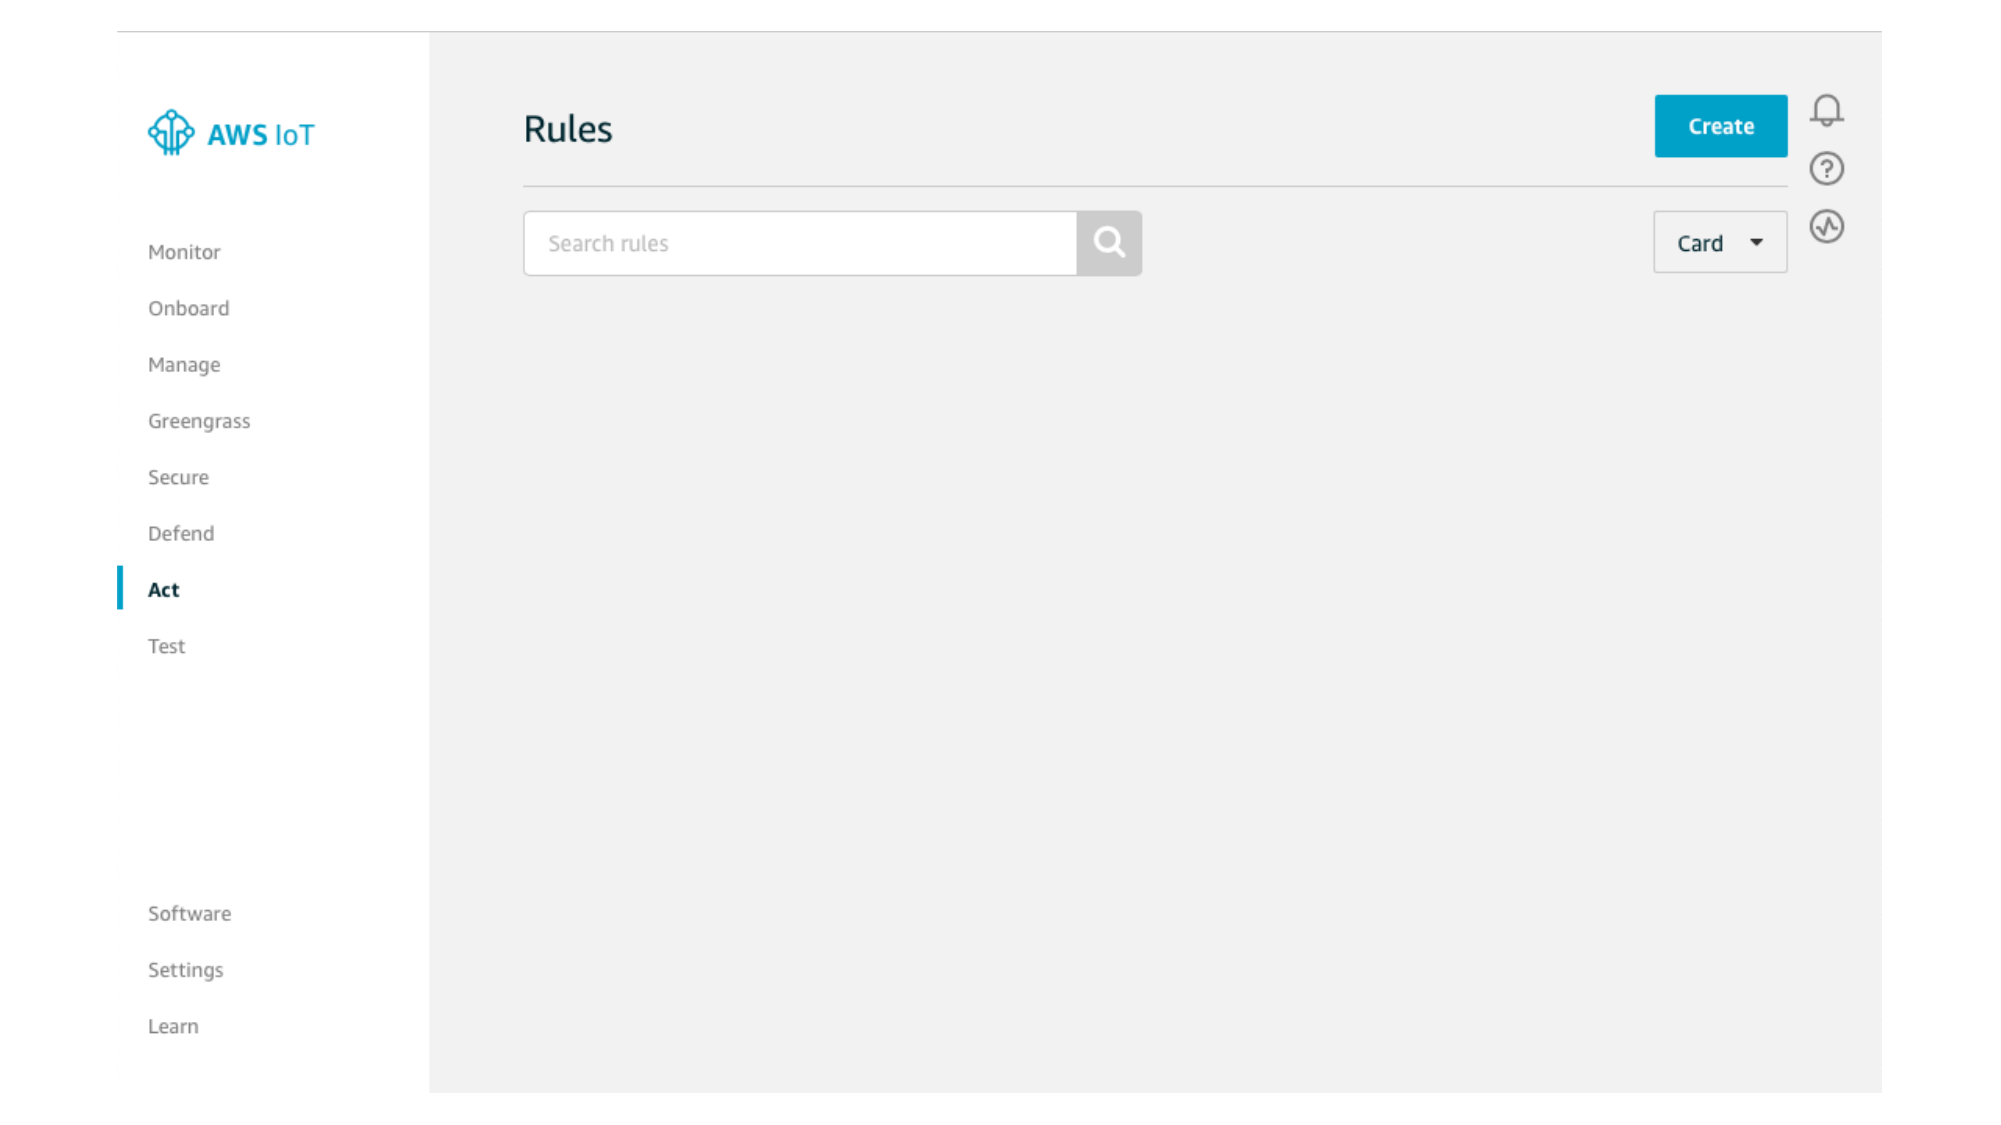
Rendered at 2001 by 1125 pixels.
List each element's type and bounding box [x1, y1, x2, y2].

picture [117, 31, 1883, 1093]
